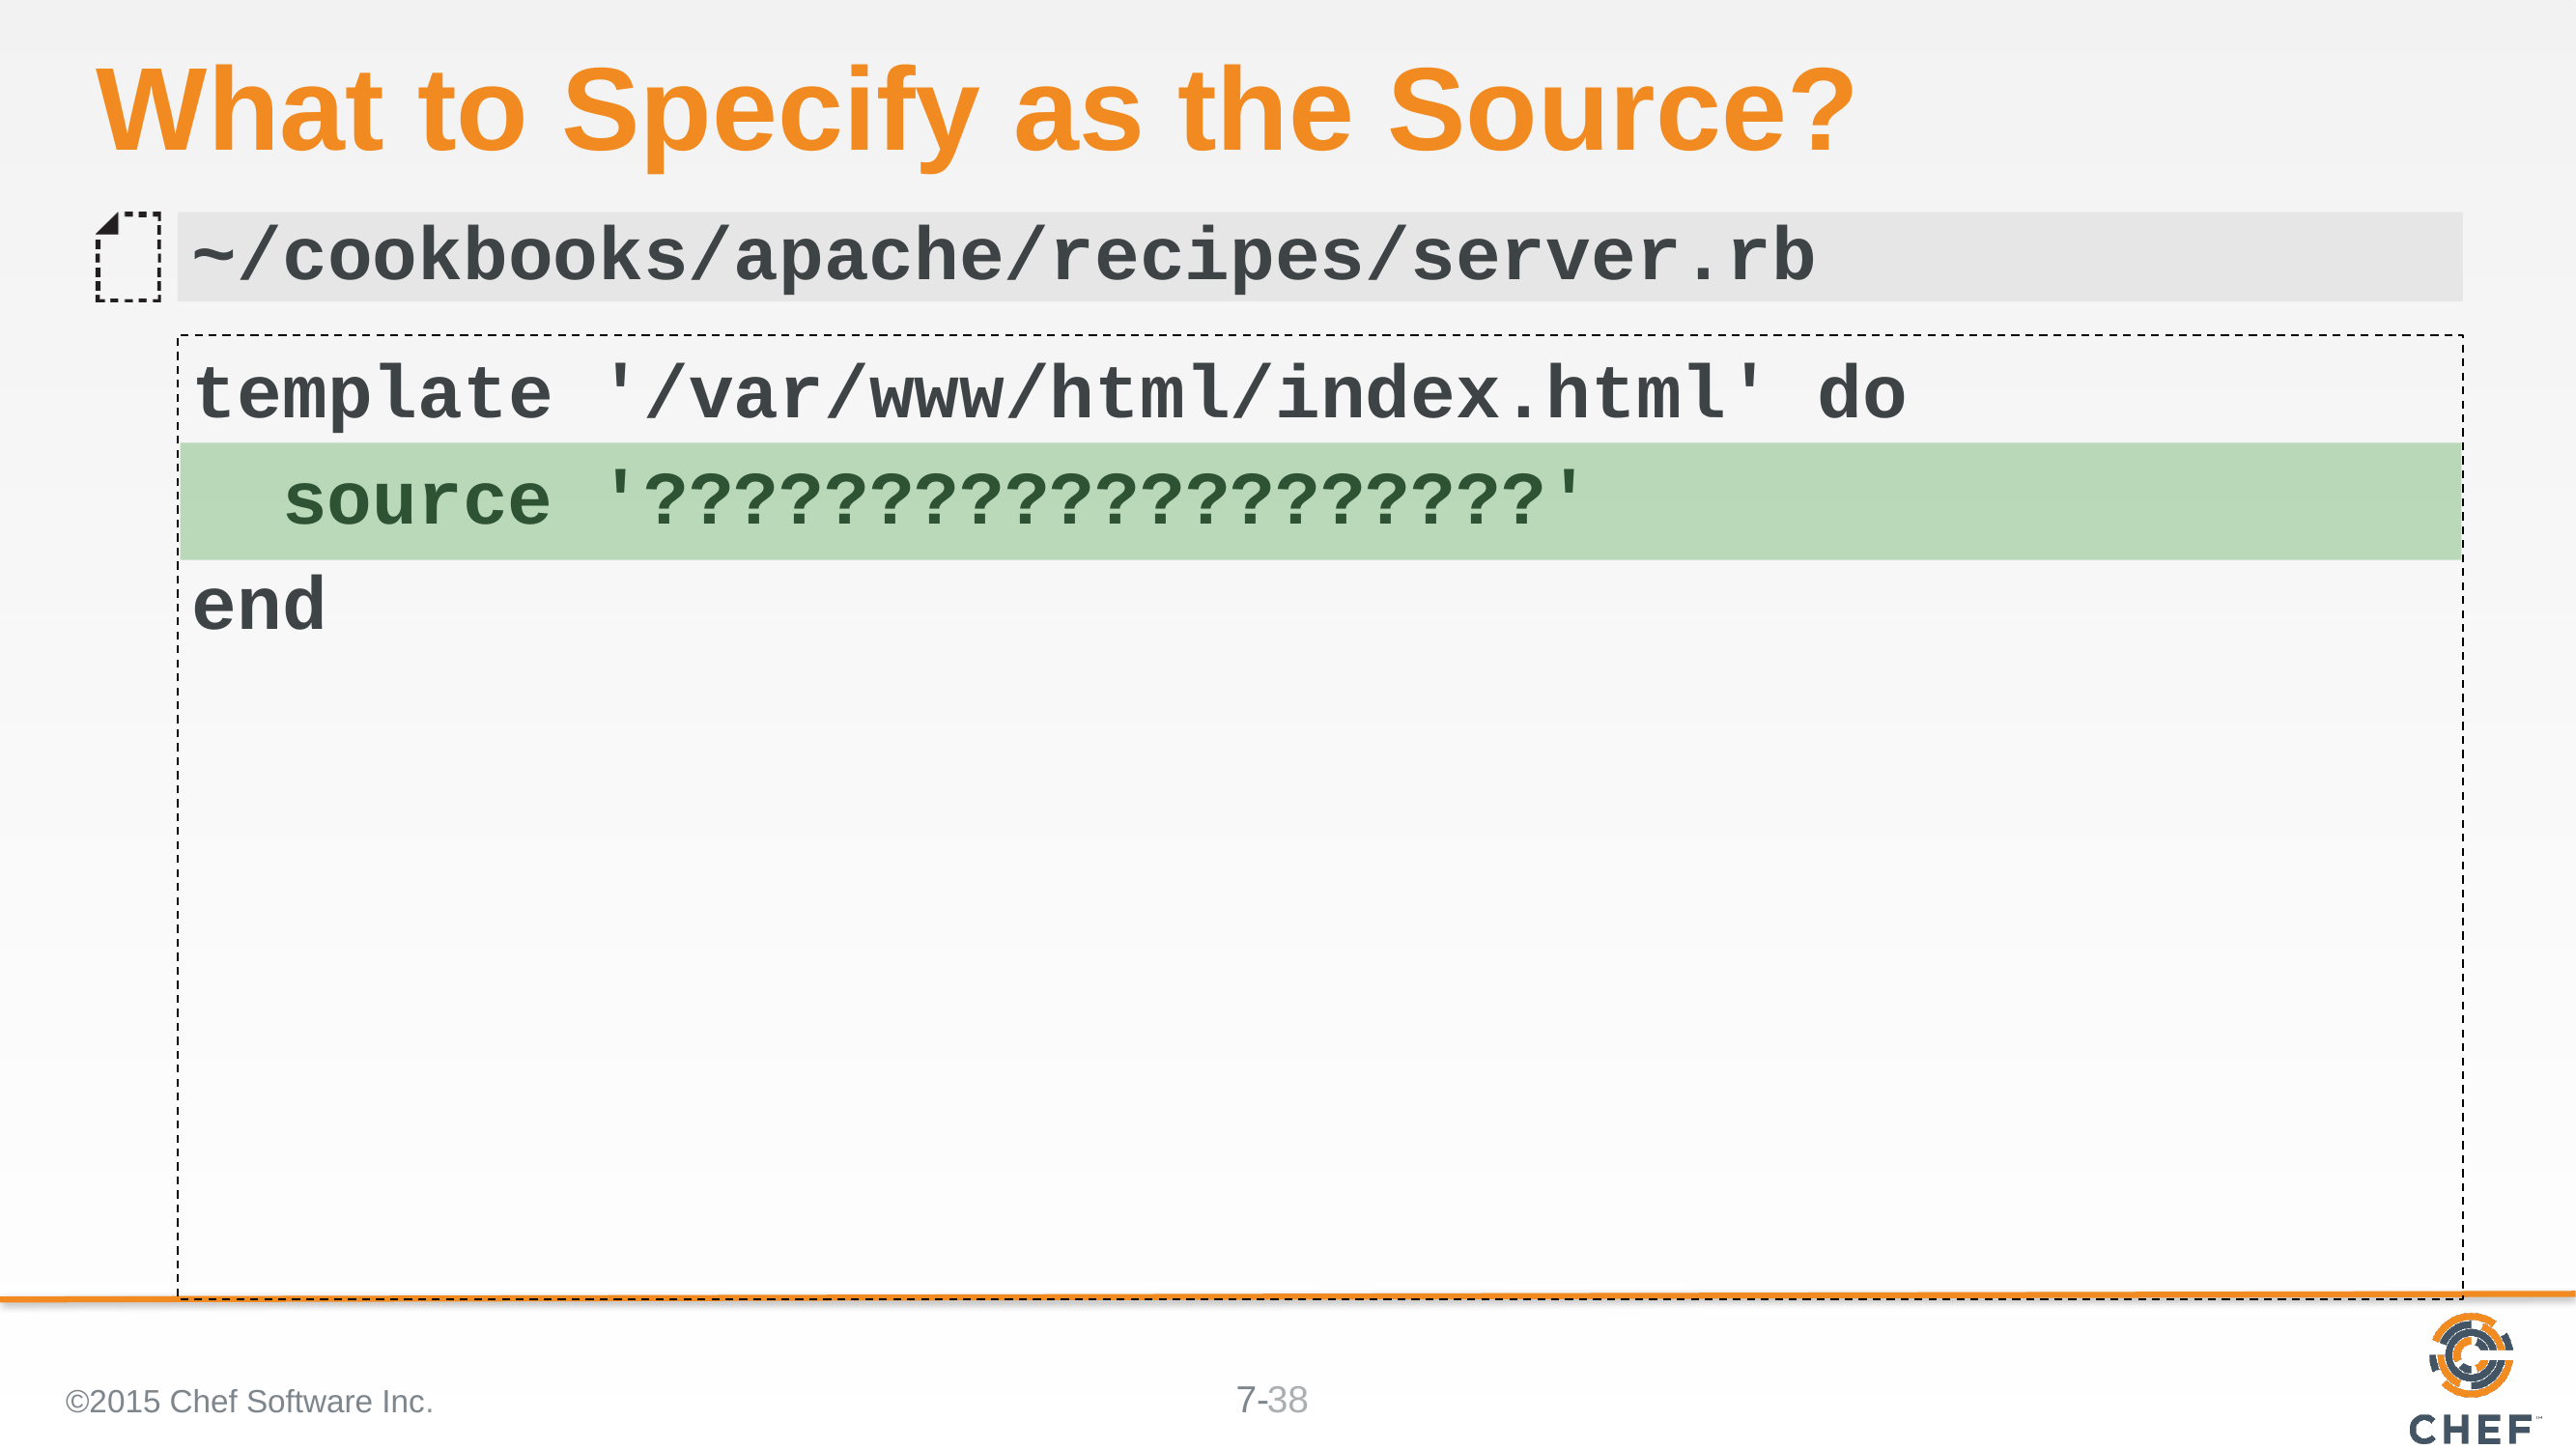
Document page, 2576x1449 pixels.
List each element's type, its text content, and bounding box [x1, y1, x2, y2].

slide_number 38 [998, 1359, 1578, 1437]
list ~/cookbooks/apache/recipes/server.rb [177, 212, 2463, 302]
title What to Specify as the Source? [96, 48, 2463, 180]
list [180, 442, 2462, 560]
list template '/var/www/html/index.html' do source '????????????????????' end [177, 334, 2464, 1300]
footer ©2015 Chef Software Inc. [51, 1359, 952, 1440]
picture [2399, 1297, 2550, 1449]
